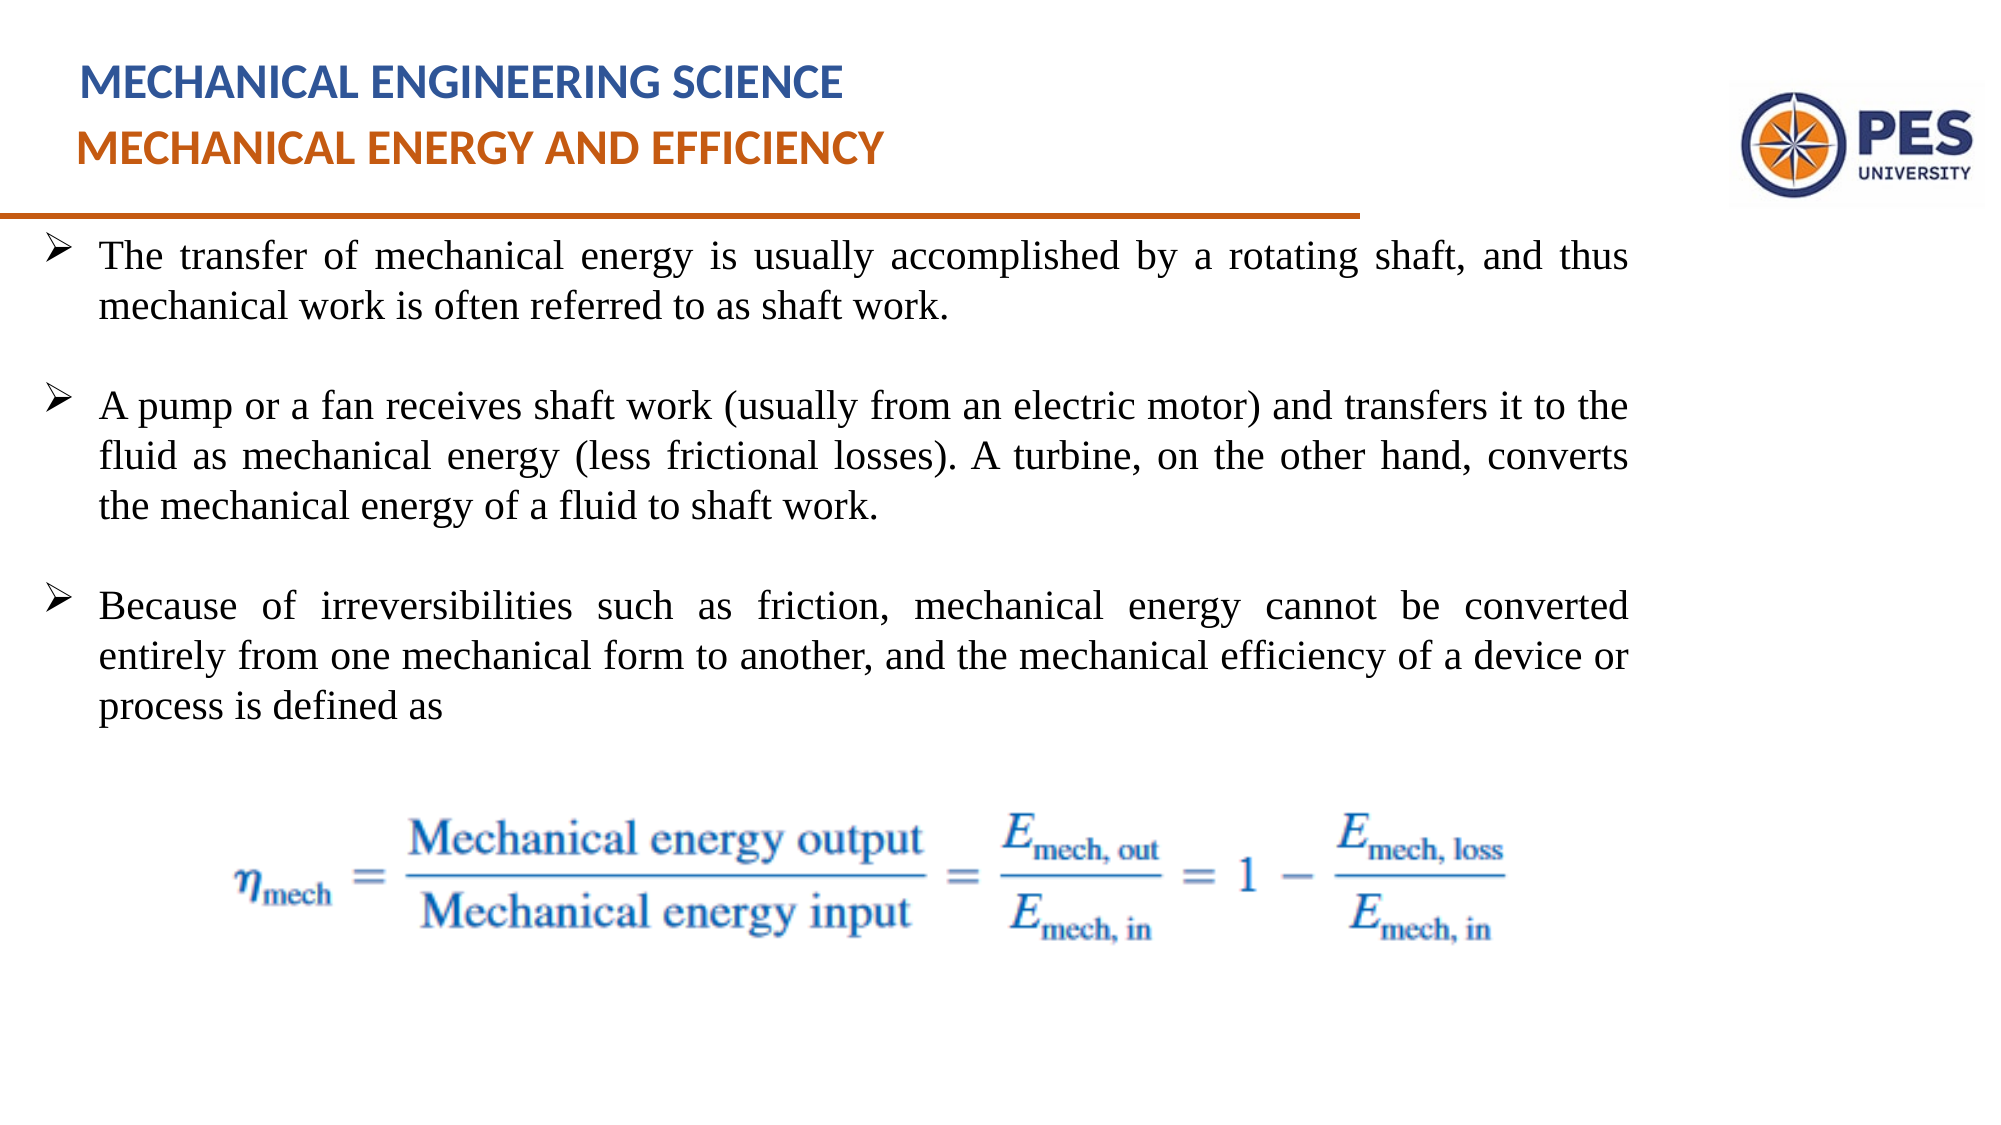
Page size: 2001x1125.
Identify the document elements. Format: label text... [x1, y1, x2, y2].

text_box MECHANICAL ENERGY AND EFFICIENCY [60, 106, 1374, 182]
picture [177, 792, 1540, 975]
text_box The transfer of mechanical energy is usually accomplished by a rotating shaft, and thus mechanical work is often referred to as shaft work. A pump or a fan receives shaft work (usually from an electric motor) and transfers it to the fluid as mechanical energy (less frictional losses). A turbine, on the other hand, converts the mechanical energy of a fluid to shaft work. Because of irreversibilities such as friction, mechanical energy cannot be converted entirely from one mechanical form to another, and the mechanical efficiency of a device or process is defined as [27, 220, 1646, 1125]
text_box MECHANICAL ENGINEERING SCIENCE [64, 41, 1295, 117]
picture [1729, 17, 1985, 273]
